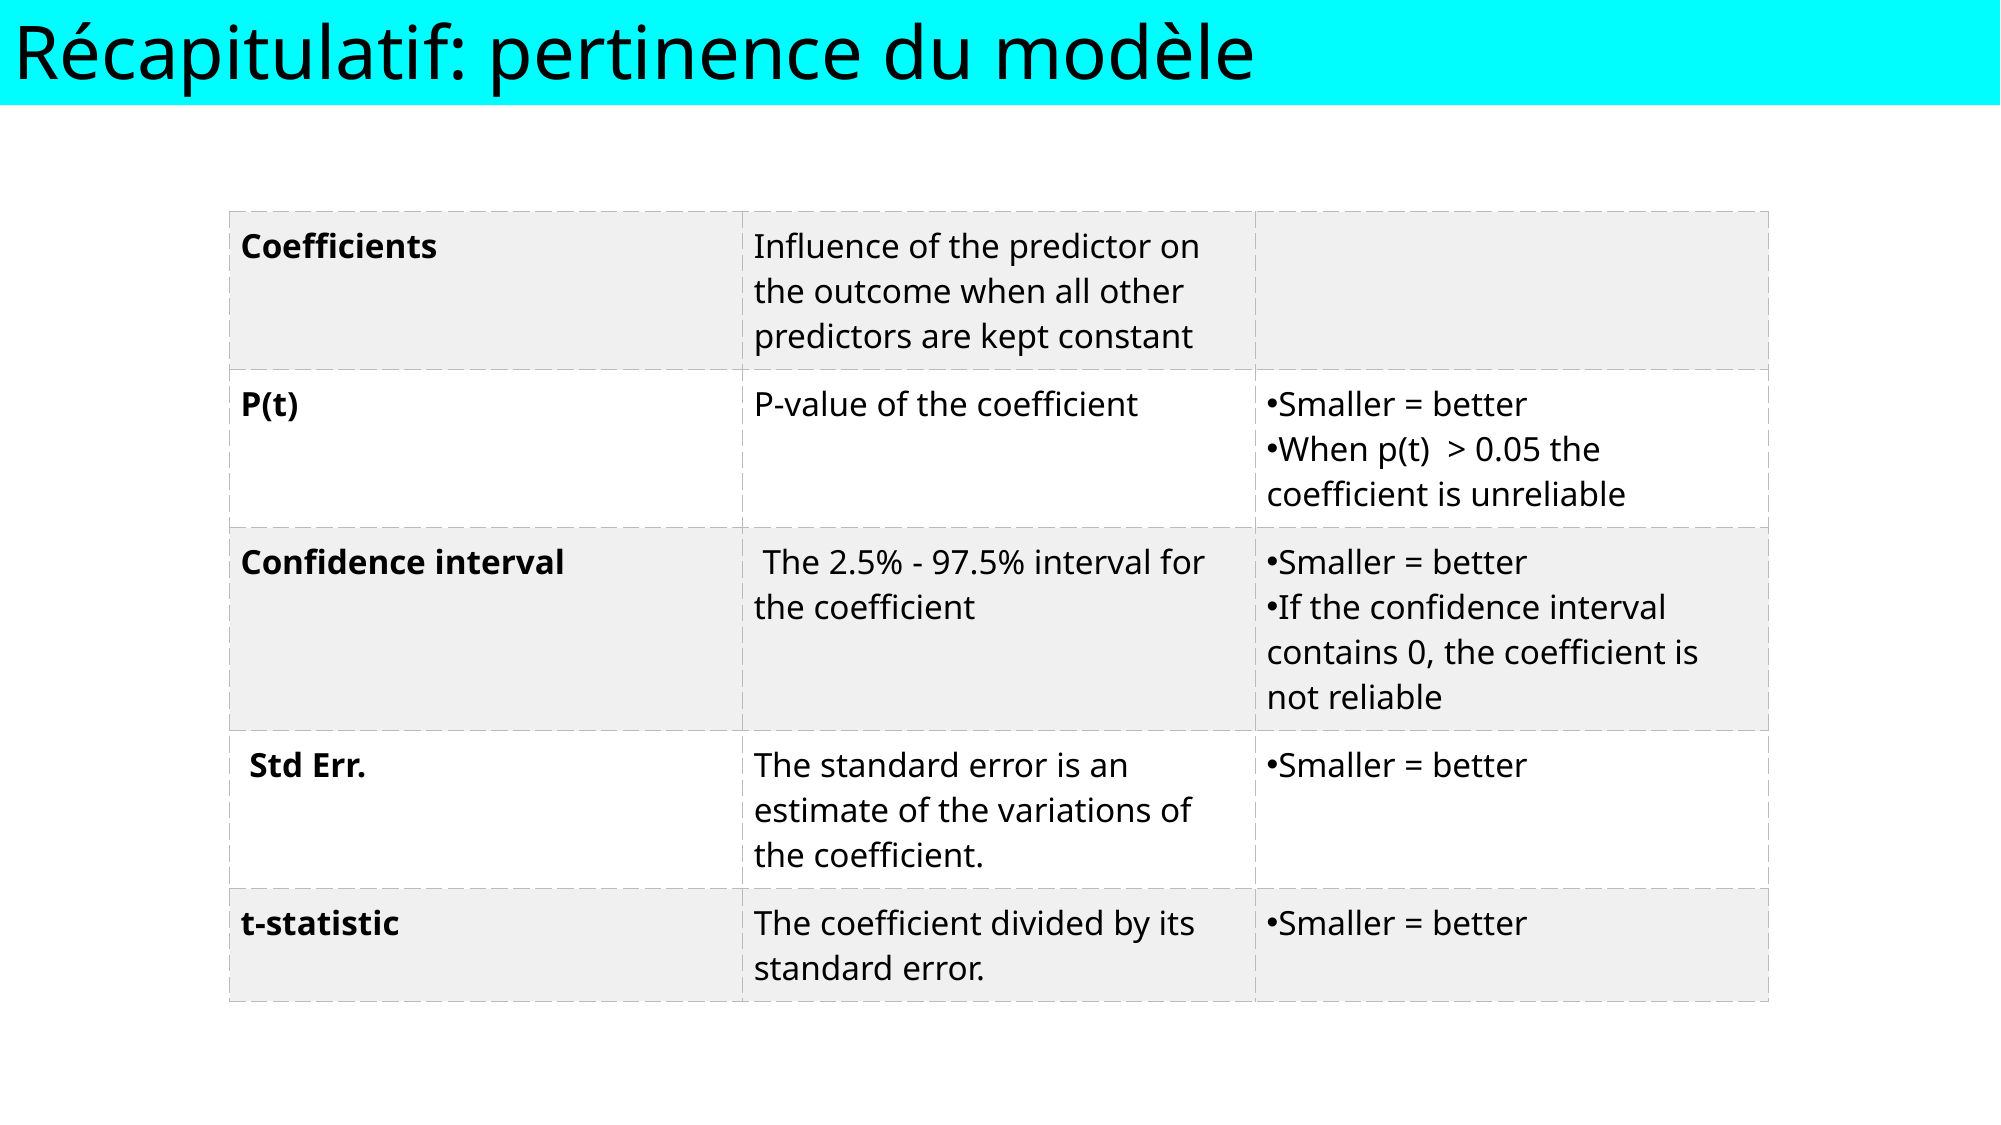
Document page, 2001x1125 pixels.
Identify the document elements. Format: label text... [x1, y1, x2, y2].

table_cell t-statistic [230, 889, 743, 1001]
table_cell The coefficient divided by its standard error. [743, 889, 1256, 1001]
table_cell The 2.5% - 97.5% interval for the coefficient [743, 528, 1256, 731]
table_header Influence of the predictor on the outcome when all other predictors are kept constant [743, 212, 1256, 370]
table_cell Smaller = better When p(t) > 0.05 the coefficient is unreliable [1256, 370, 1769, 528]
text_box Récapitulatif: pertinence du modèle [0, 0, 2000, 106]
table_header [1256, 212, 1769, 370]
table_cell Smaller = better If the confidence interval contains 0, the coefficient is not reliable [1256, 528, 1769, 731]
table_cell Std Err. [230, 731, 743, 889]
table_cell Smaller = better [1256, 731, 1769, 889]
table_cell Confidence interval [230, 528, 743, 731]
table_cell P-value of the coefficient [743, 370, 1256, 528]
table_header Coefficients [230, 212, 743, 370]
table_cell The standard error is an estimate of the variations of the coefficient. [743, 731, 1256, 889]
table_cell Smaller = better [1256, 889, 1769, 1001]
table_cell P(t) [230, 370, 743, 528]
